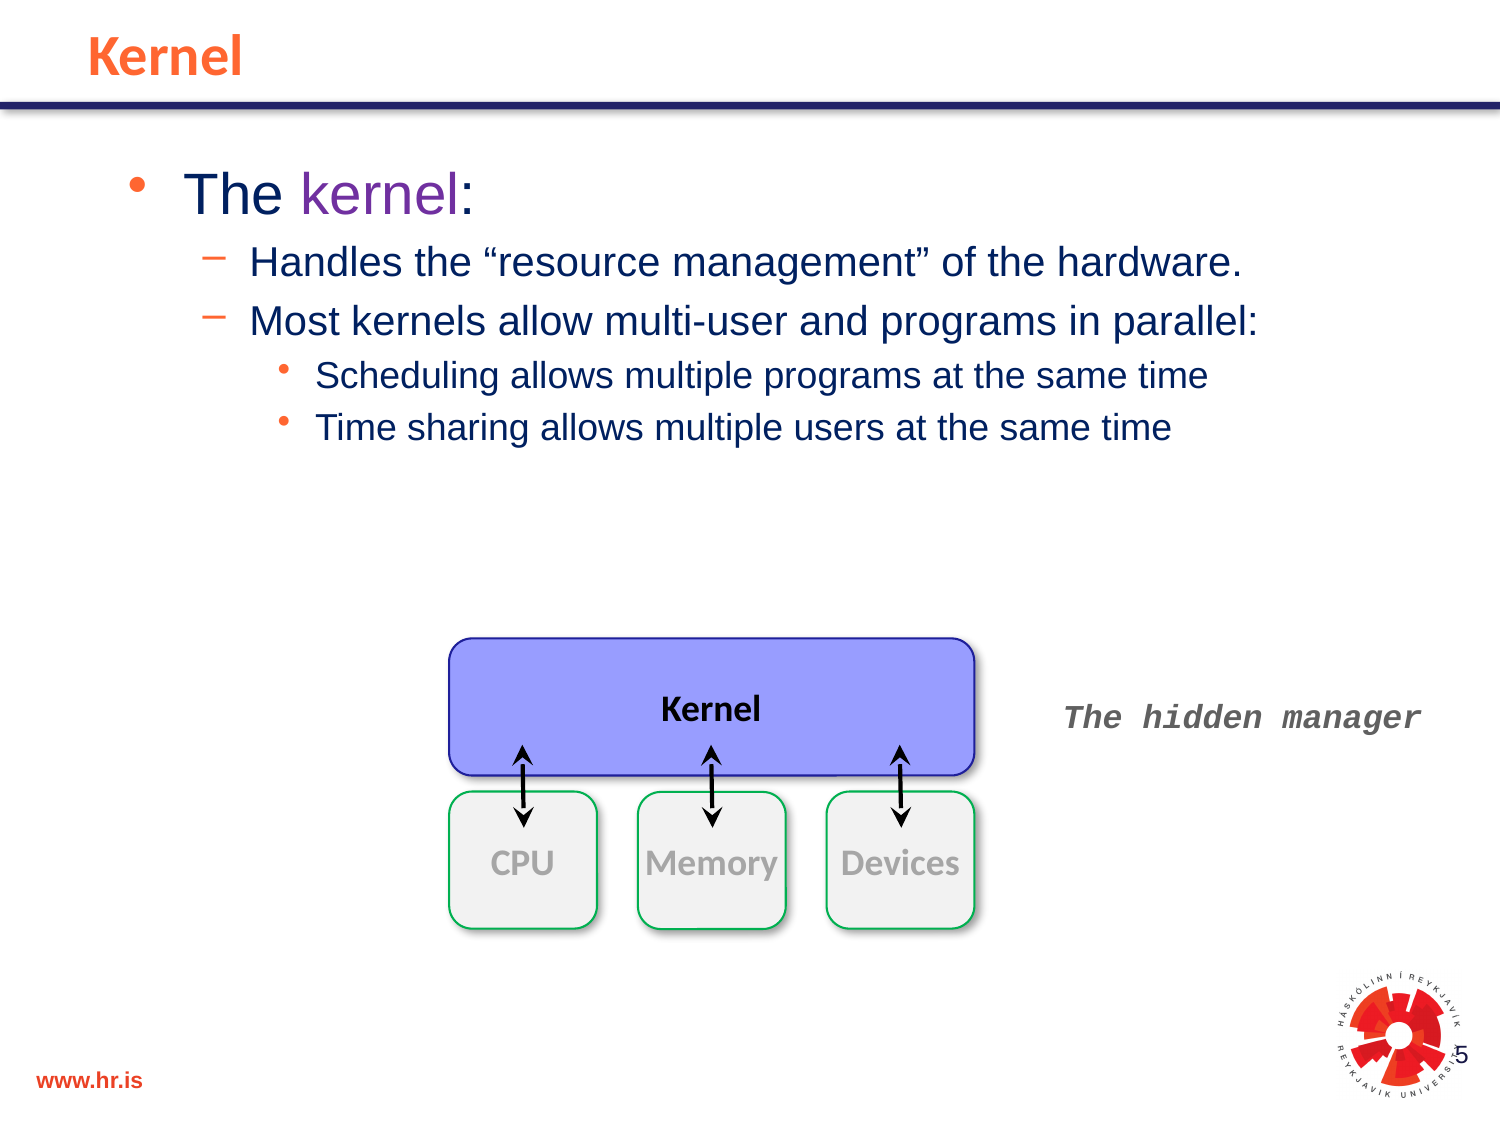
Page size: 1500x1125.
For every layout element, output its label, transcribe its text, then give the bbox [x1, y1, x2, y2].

slide_number 5 [1008, 1030, 1485, 1106]
text_box Kernel [449, 638, 975, 776]
picture [1336, 969, 1462, 1030]
title Kernel [73, 13, 1424, 91]
list The kernel: Handles the “resource management” of the hardware. Most kernels allow multi-user and programs in parallel: Scheduling allows multiple programs at the same time Time sharing allows multiple users at the same time [112, 148, 1388, 976]
text_box Devices [826, 791, 975, 929]
text_box Memory [637, 791, 786, 930]
text_box CPU [449, 791, 597, 929]
text_box The hidden manager [1047, 687, 1438, 743]
